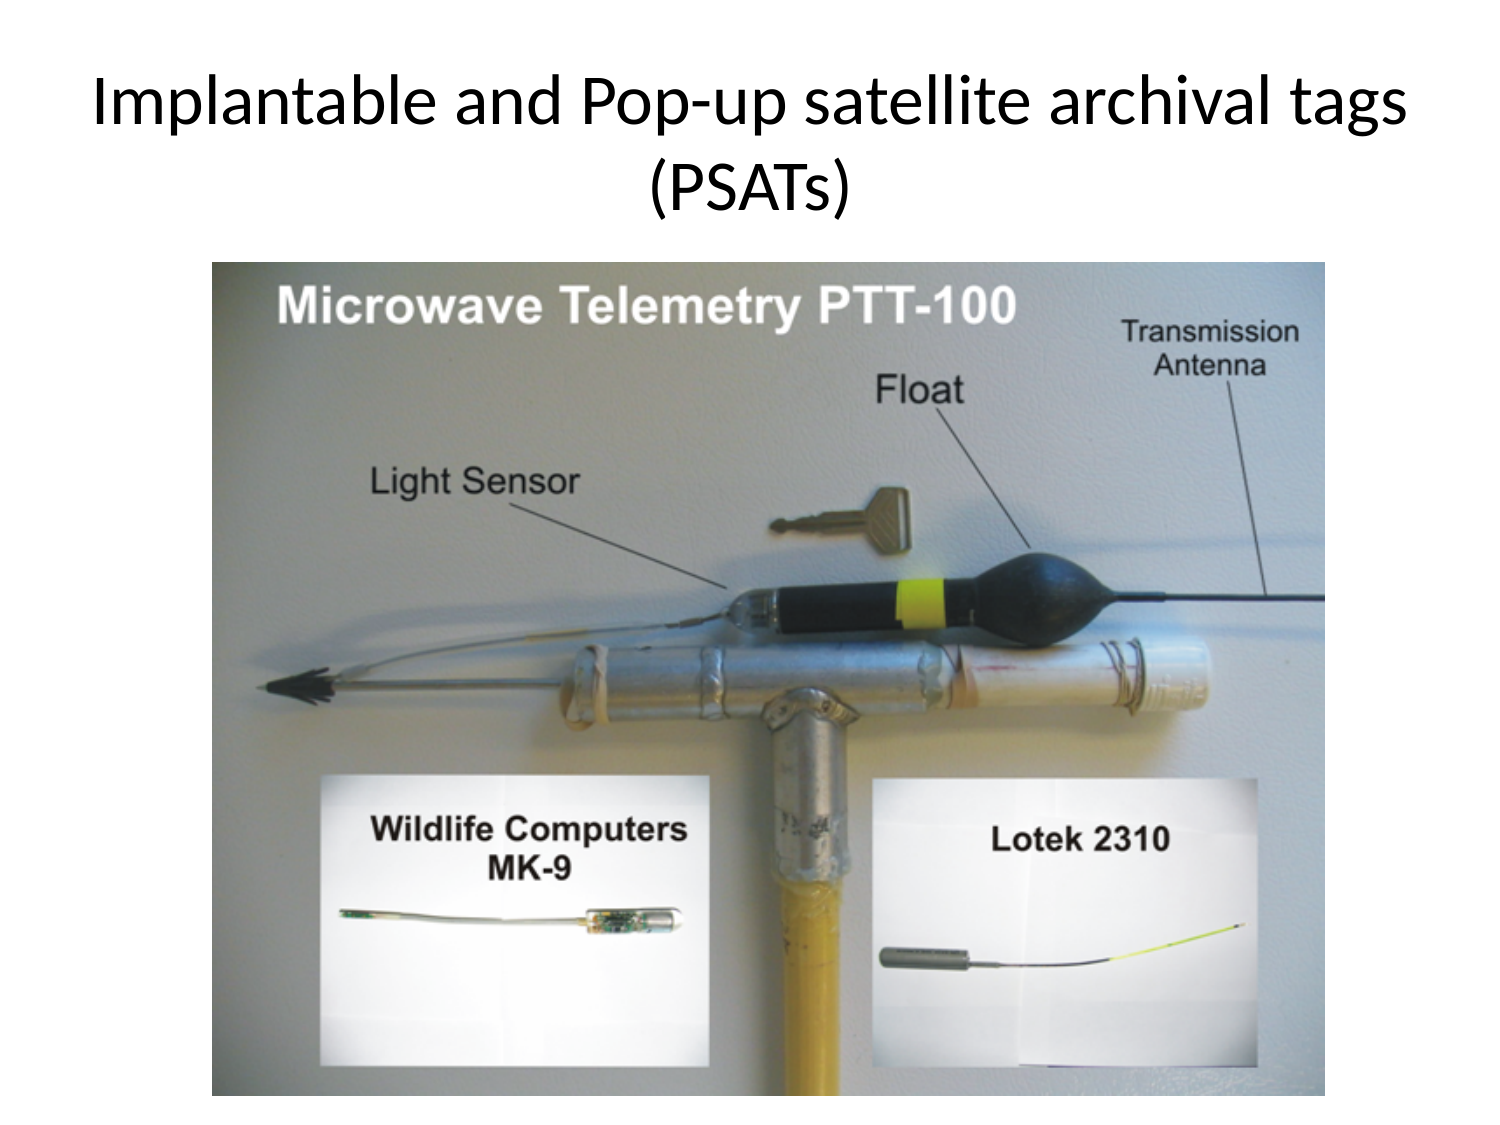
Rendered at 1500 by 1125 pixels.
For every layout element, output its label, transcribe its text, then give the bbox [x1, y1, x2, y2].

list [212, 262, 1326, 1096]
title Implantable and Pop-up satellite archival tags (PSATs) [75, 45, 1425, 233]
